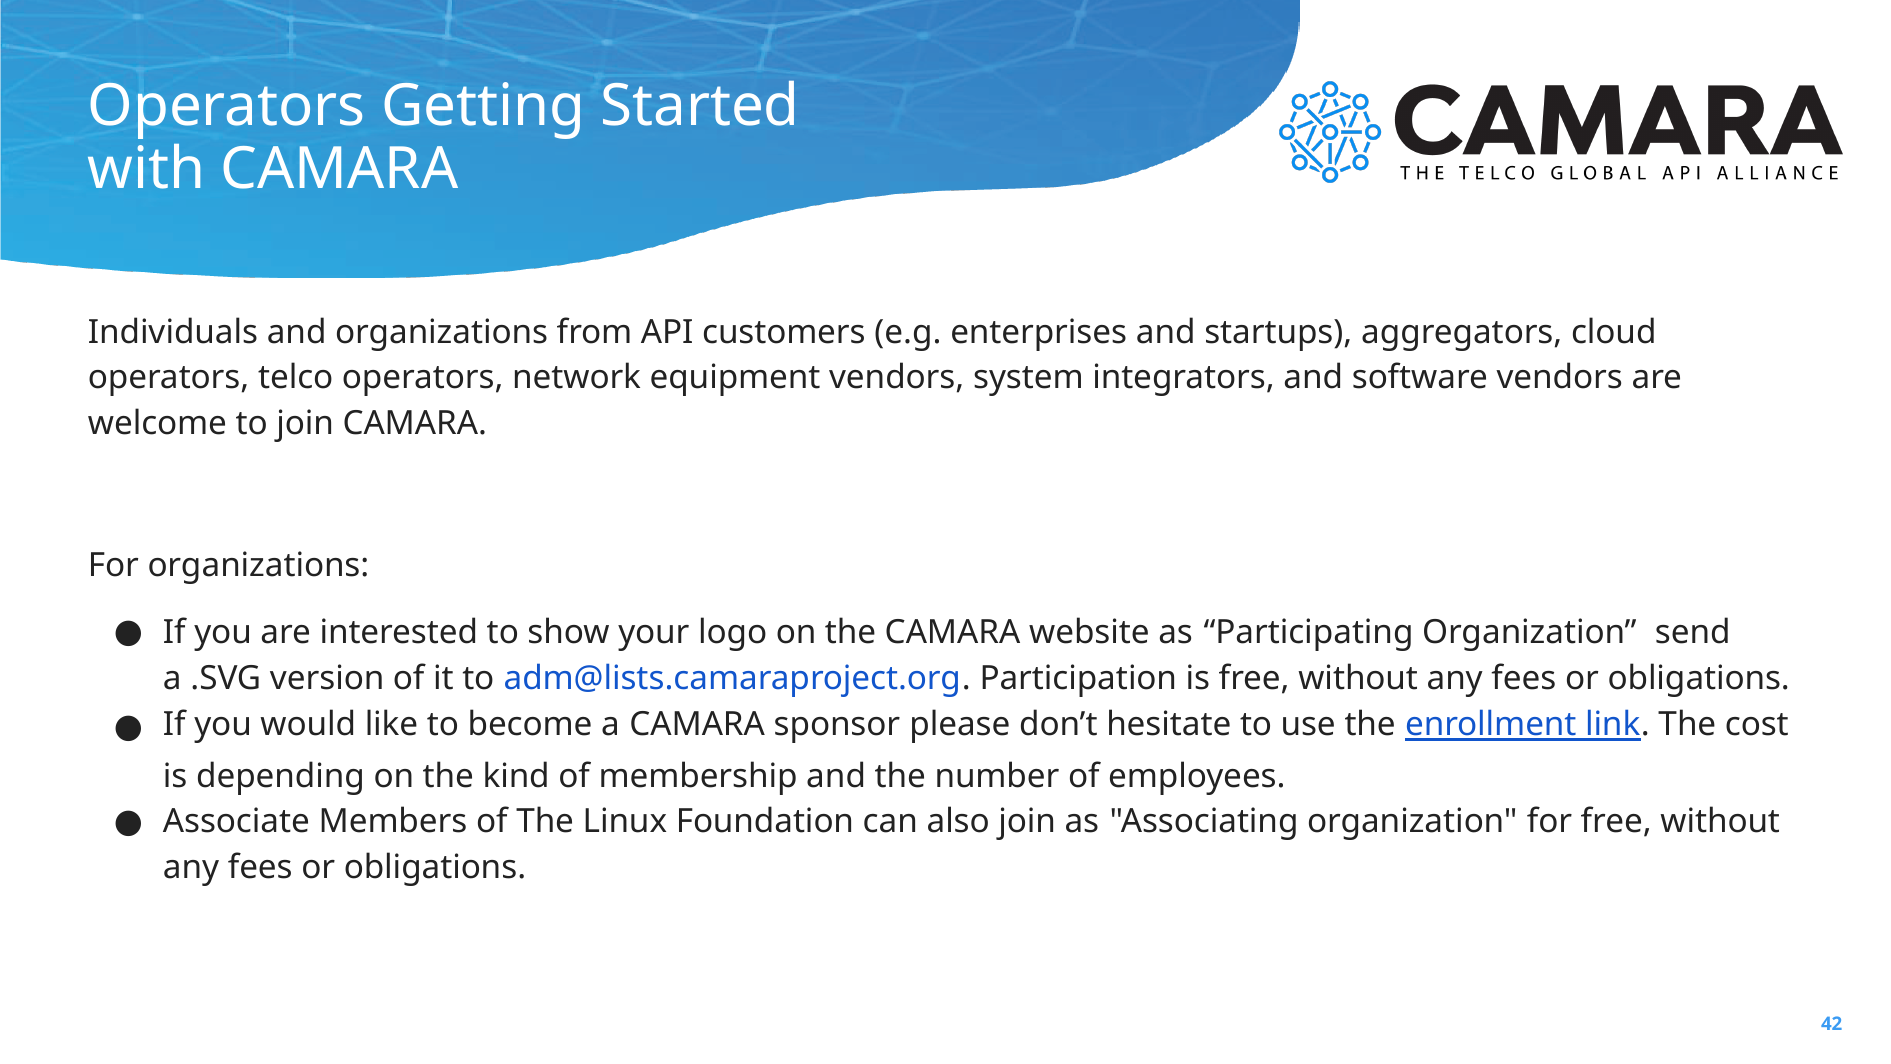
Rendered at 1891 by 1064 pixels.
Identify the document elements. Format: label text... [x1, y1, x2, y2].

picture [0, 0, 1300, 278]
text_box Individuals and organizations from API customers (e.g. enterprises and startups), aggregators, cloud operators, telco operators, network equipment vendors, system integrators, and software vendors are welcome to join CAMARA. For organizations: If you are interested to show your logo on the CAMARA website as “Participating Organization” send a .SVG version of it to adm@lists.camaraproject.org. Participation is free, without any fees or obligations. If you would like to become a CAMARA sponsor please don’t hesitate to use the enrollment link. The cost is depending on the kind of membership and the number of employees. Associate Members of The Linux Foundation can also join as "Associating organization" for free, without any fees or obligations. [72, 288, 1814, 721]
title Operators Getting Started with CAMARA [72, 67, 1869, 197]
